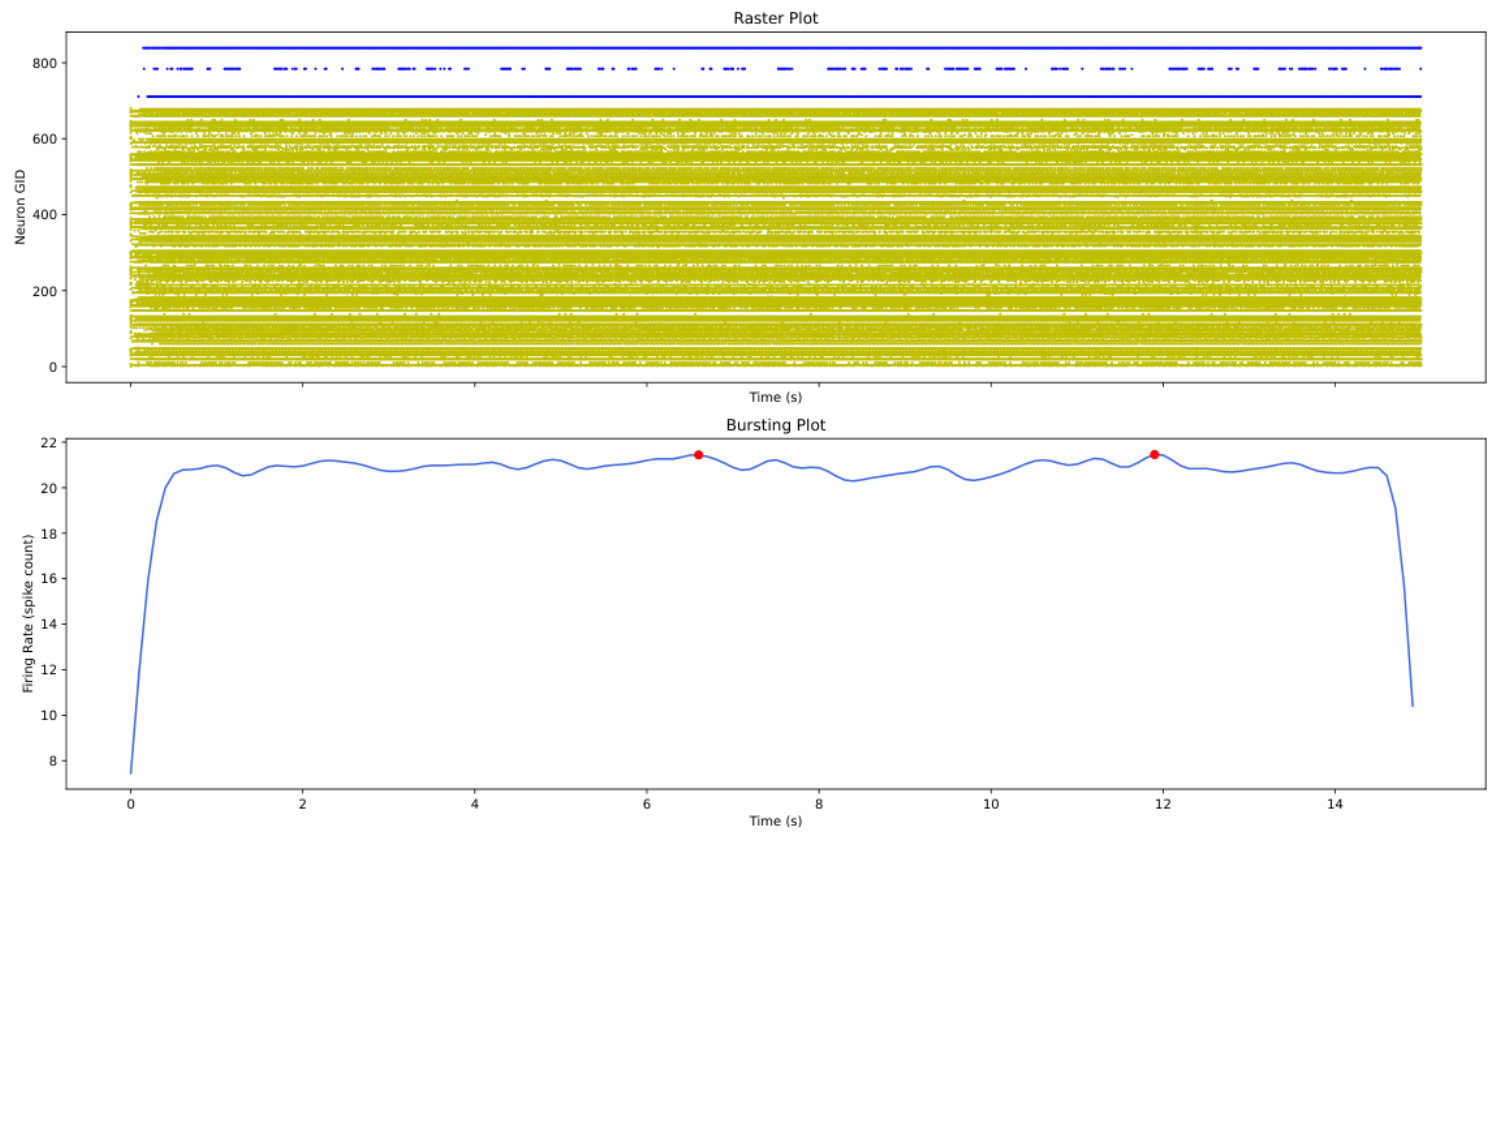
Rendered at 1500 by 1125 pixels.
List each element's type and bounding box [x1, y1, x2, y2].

picture [0, 0, 1500, 844]
